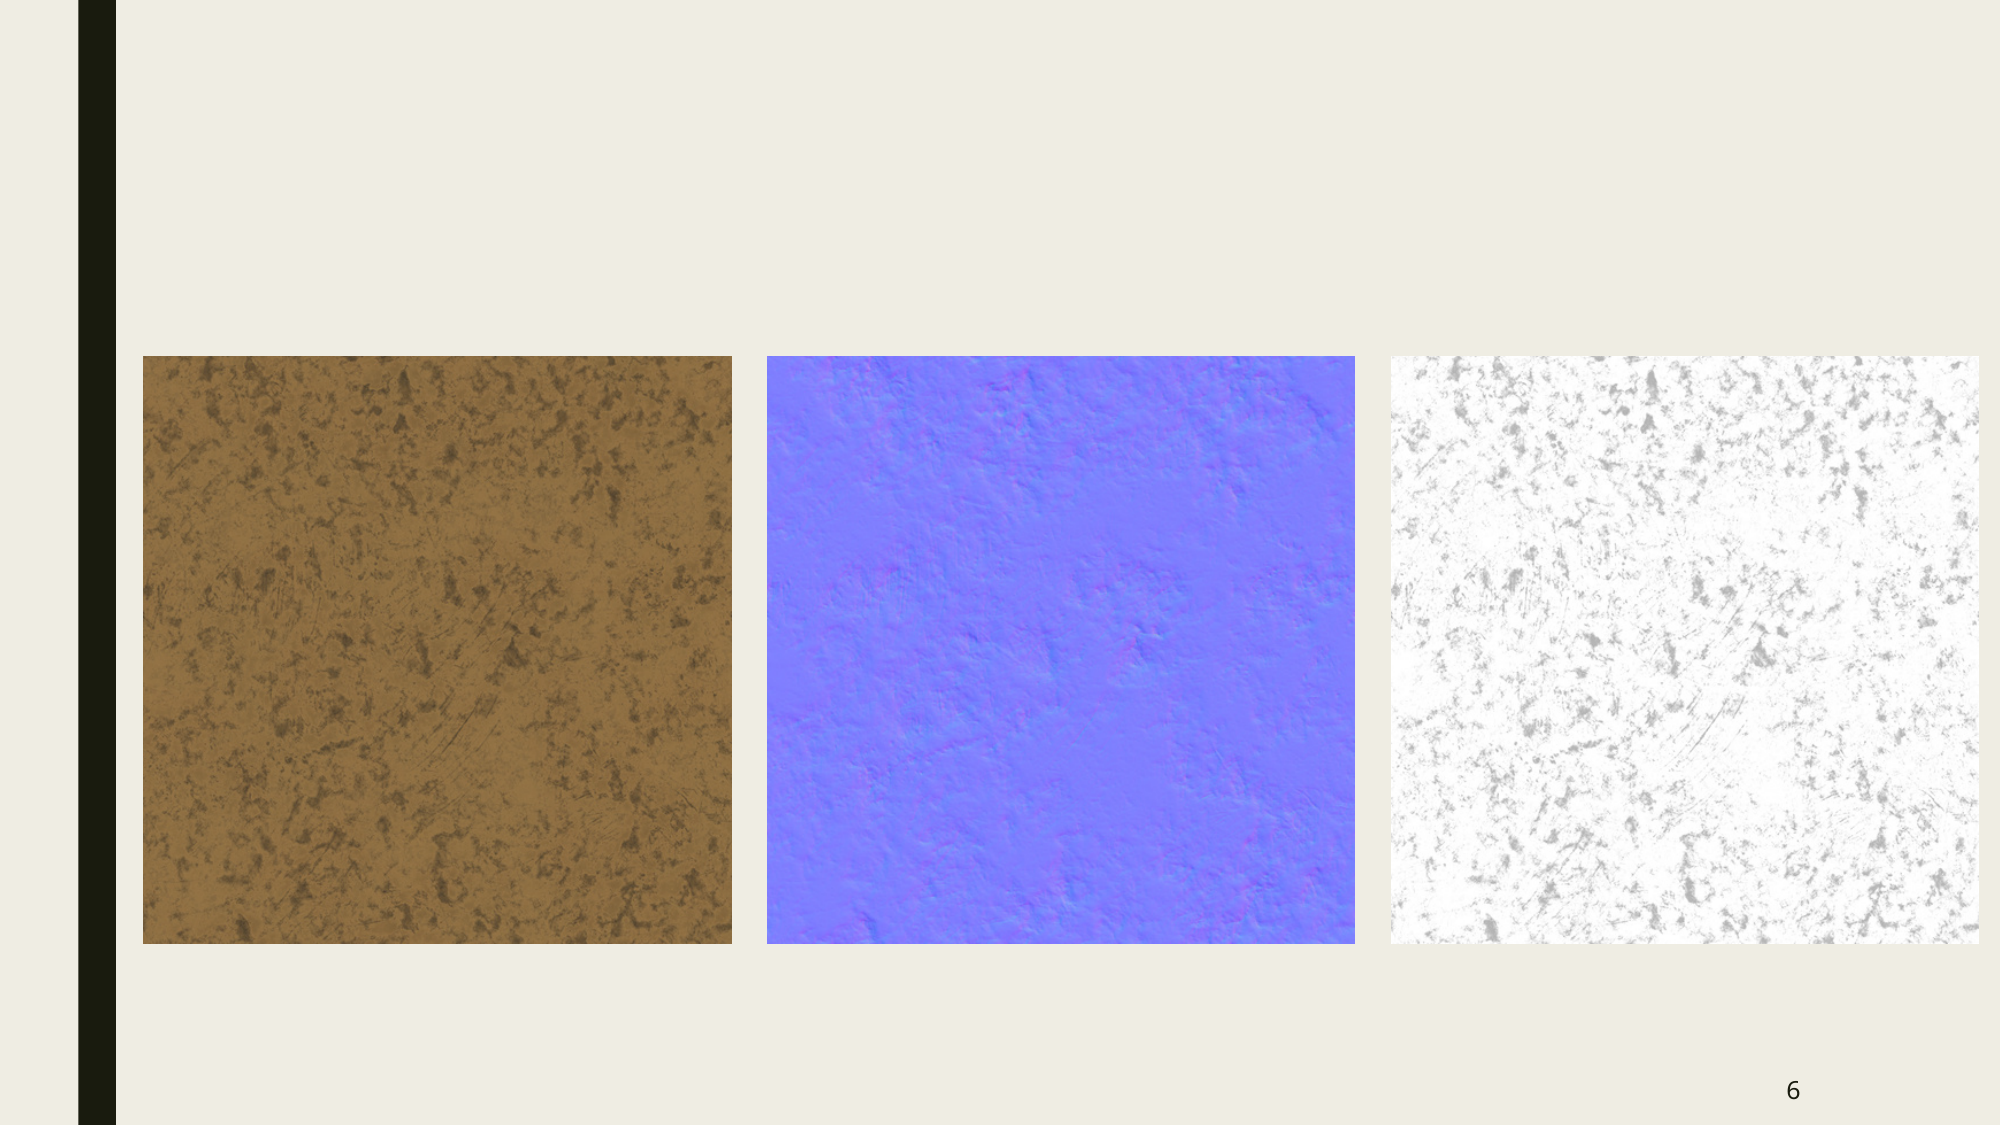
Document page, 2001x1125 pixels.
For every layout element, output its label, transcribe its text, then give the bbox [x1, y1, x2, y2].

slide_number 6 [1553, 1058, 1816, 1125]
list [143, 356, 732, 944]
picture [1391, 356, 1979, 944]
picture [767, 356, 1355, 944]
